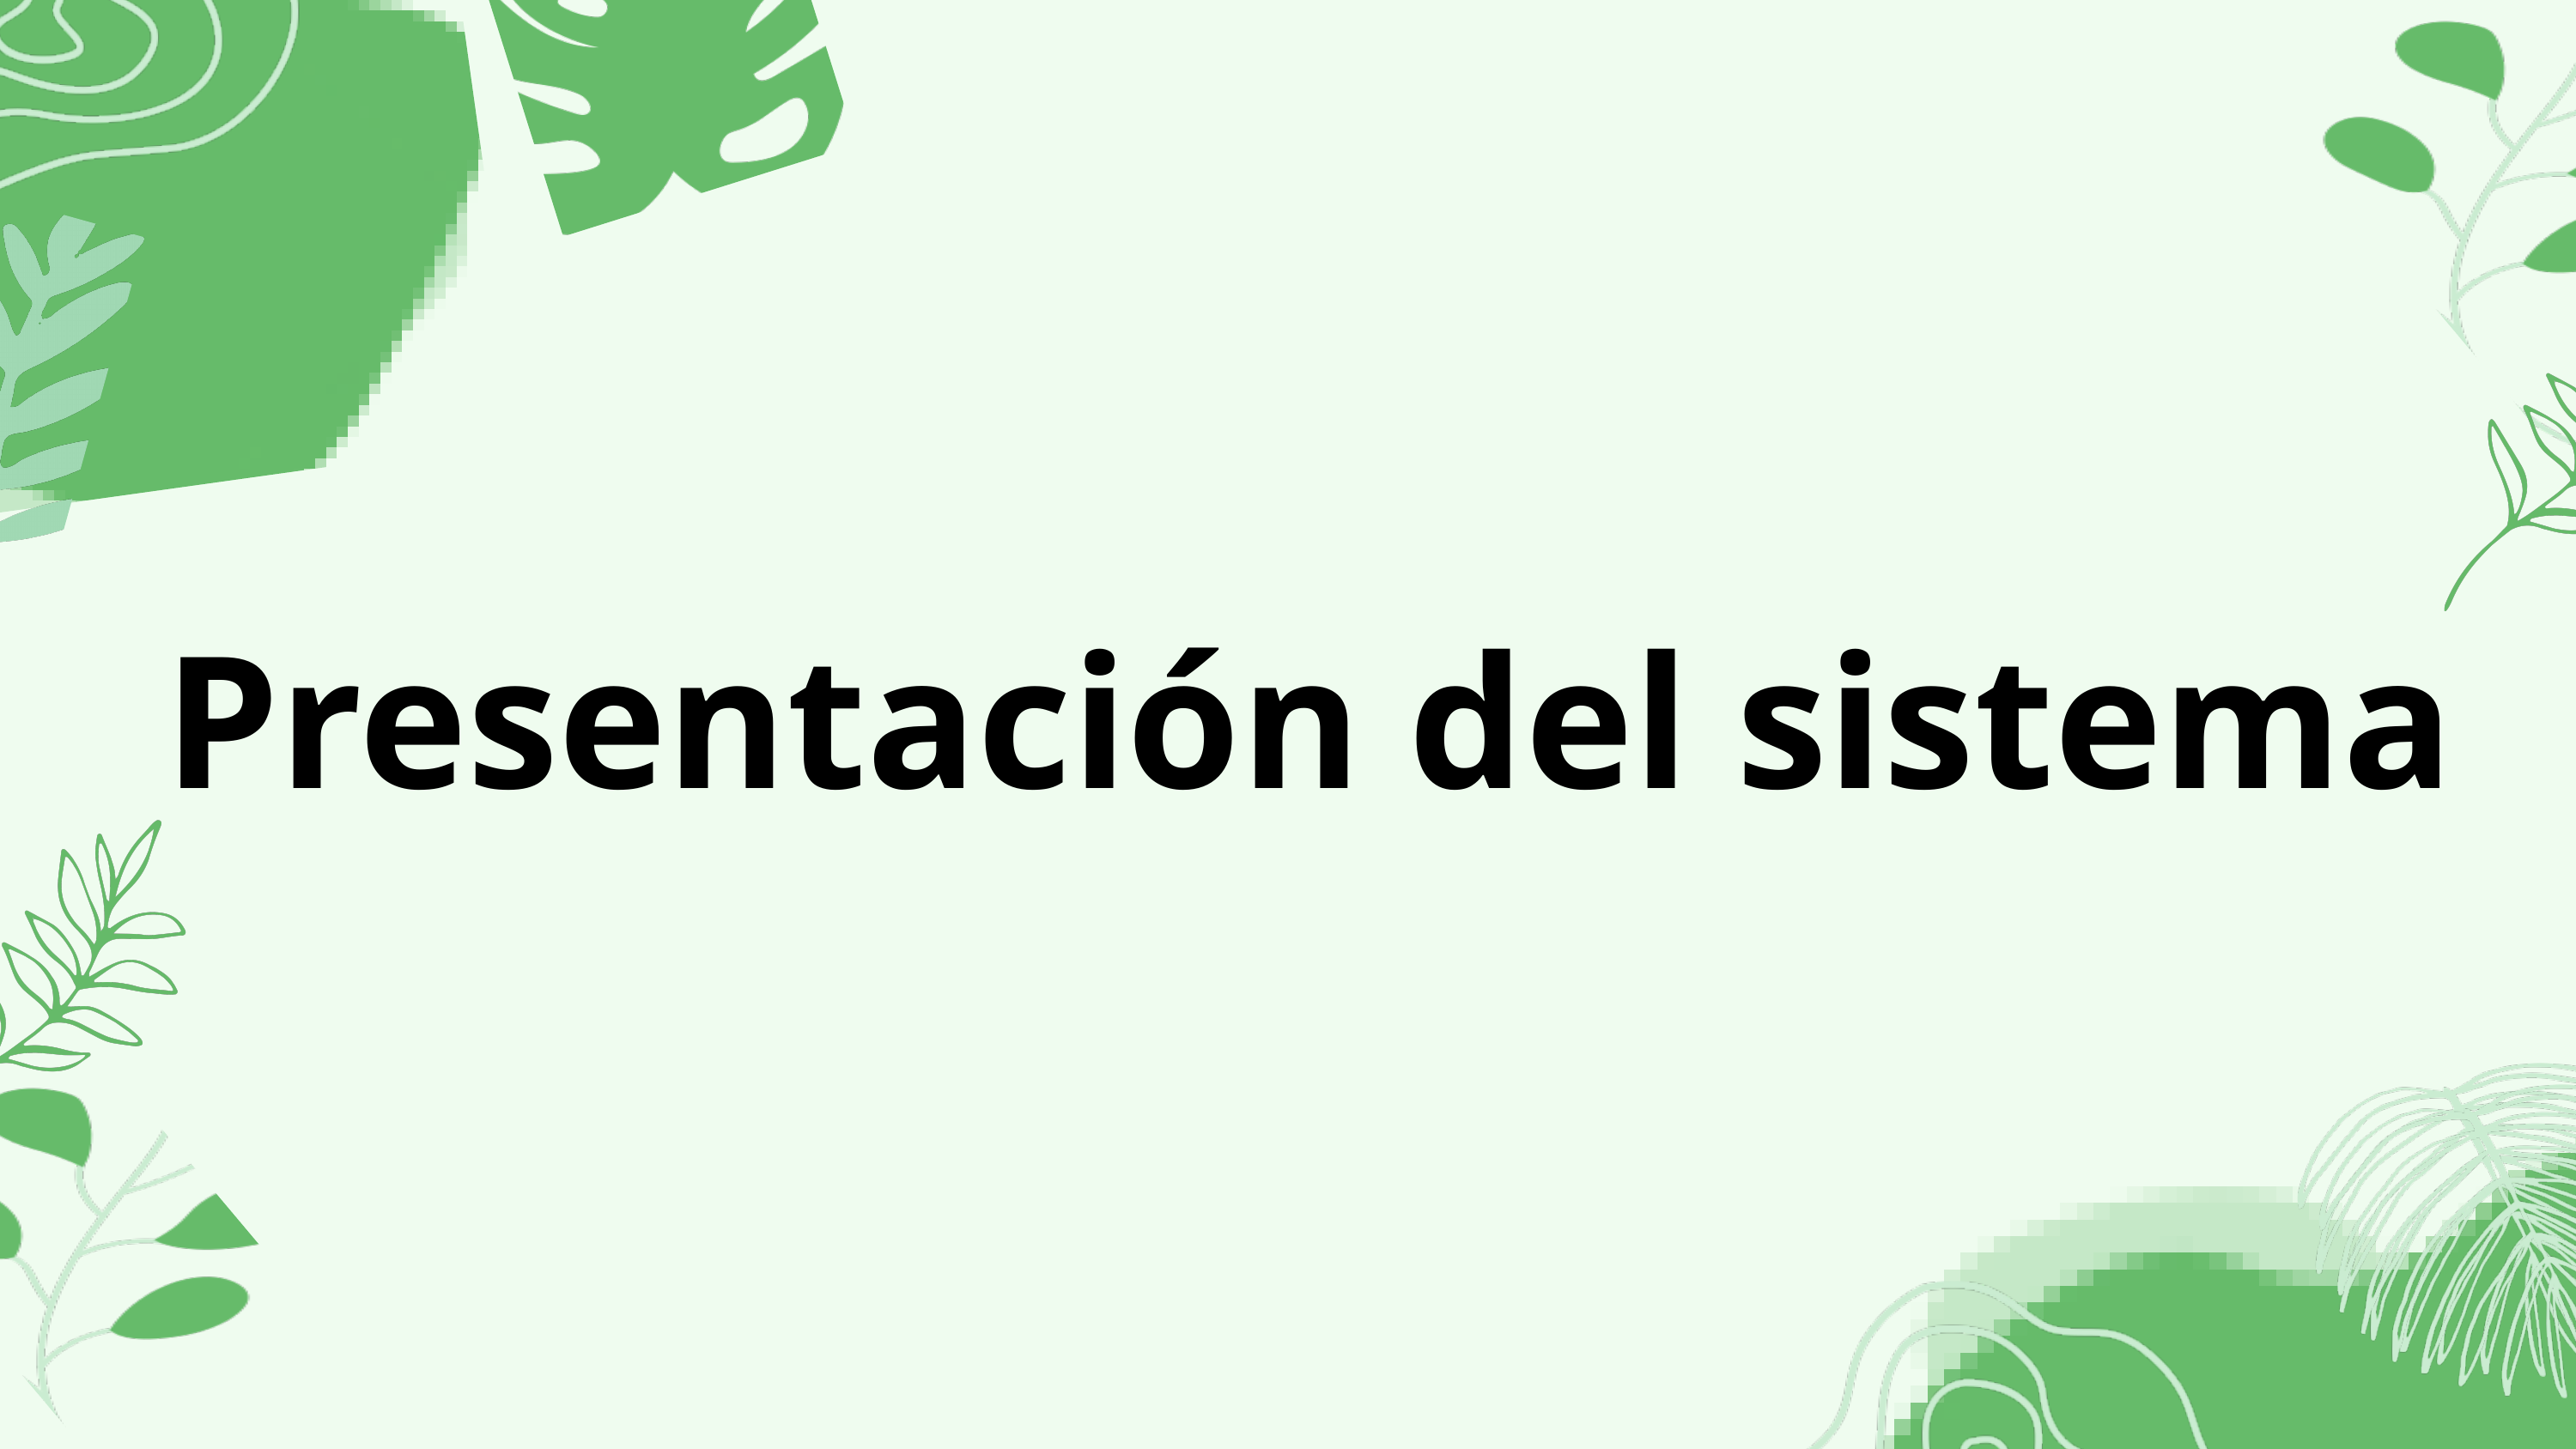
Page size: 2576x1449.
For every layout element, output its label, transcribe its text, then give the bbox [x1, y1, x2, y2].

text_box [2250, 0, 2576, 319]
text_box [72, 0, 522, 503]
text_box [0, 230, 145, 622]
text_box [489, 0, 857, 237]
text_box [2444, 282, 2576, 611]
text_box [2297, 1063, 2576, 1377]
text_box [2318, 1084, 2576, 1398]
text_box [0, 1149, 362, 1449]
text_box Presentación del sistema [0, 665, 2576, 826]
text_box [1662, 1281, 2251, 1449]
text_box [0, 0, 307, 230]
text_box [1828, 1120, 2576, 1449]
text_box [0, 826, 186, 1149]
